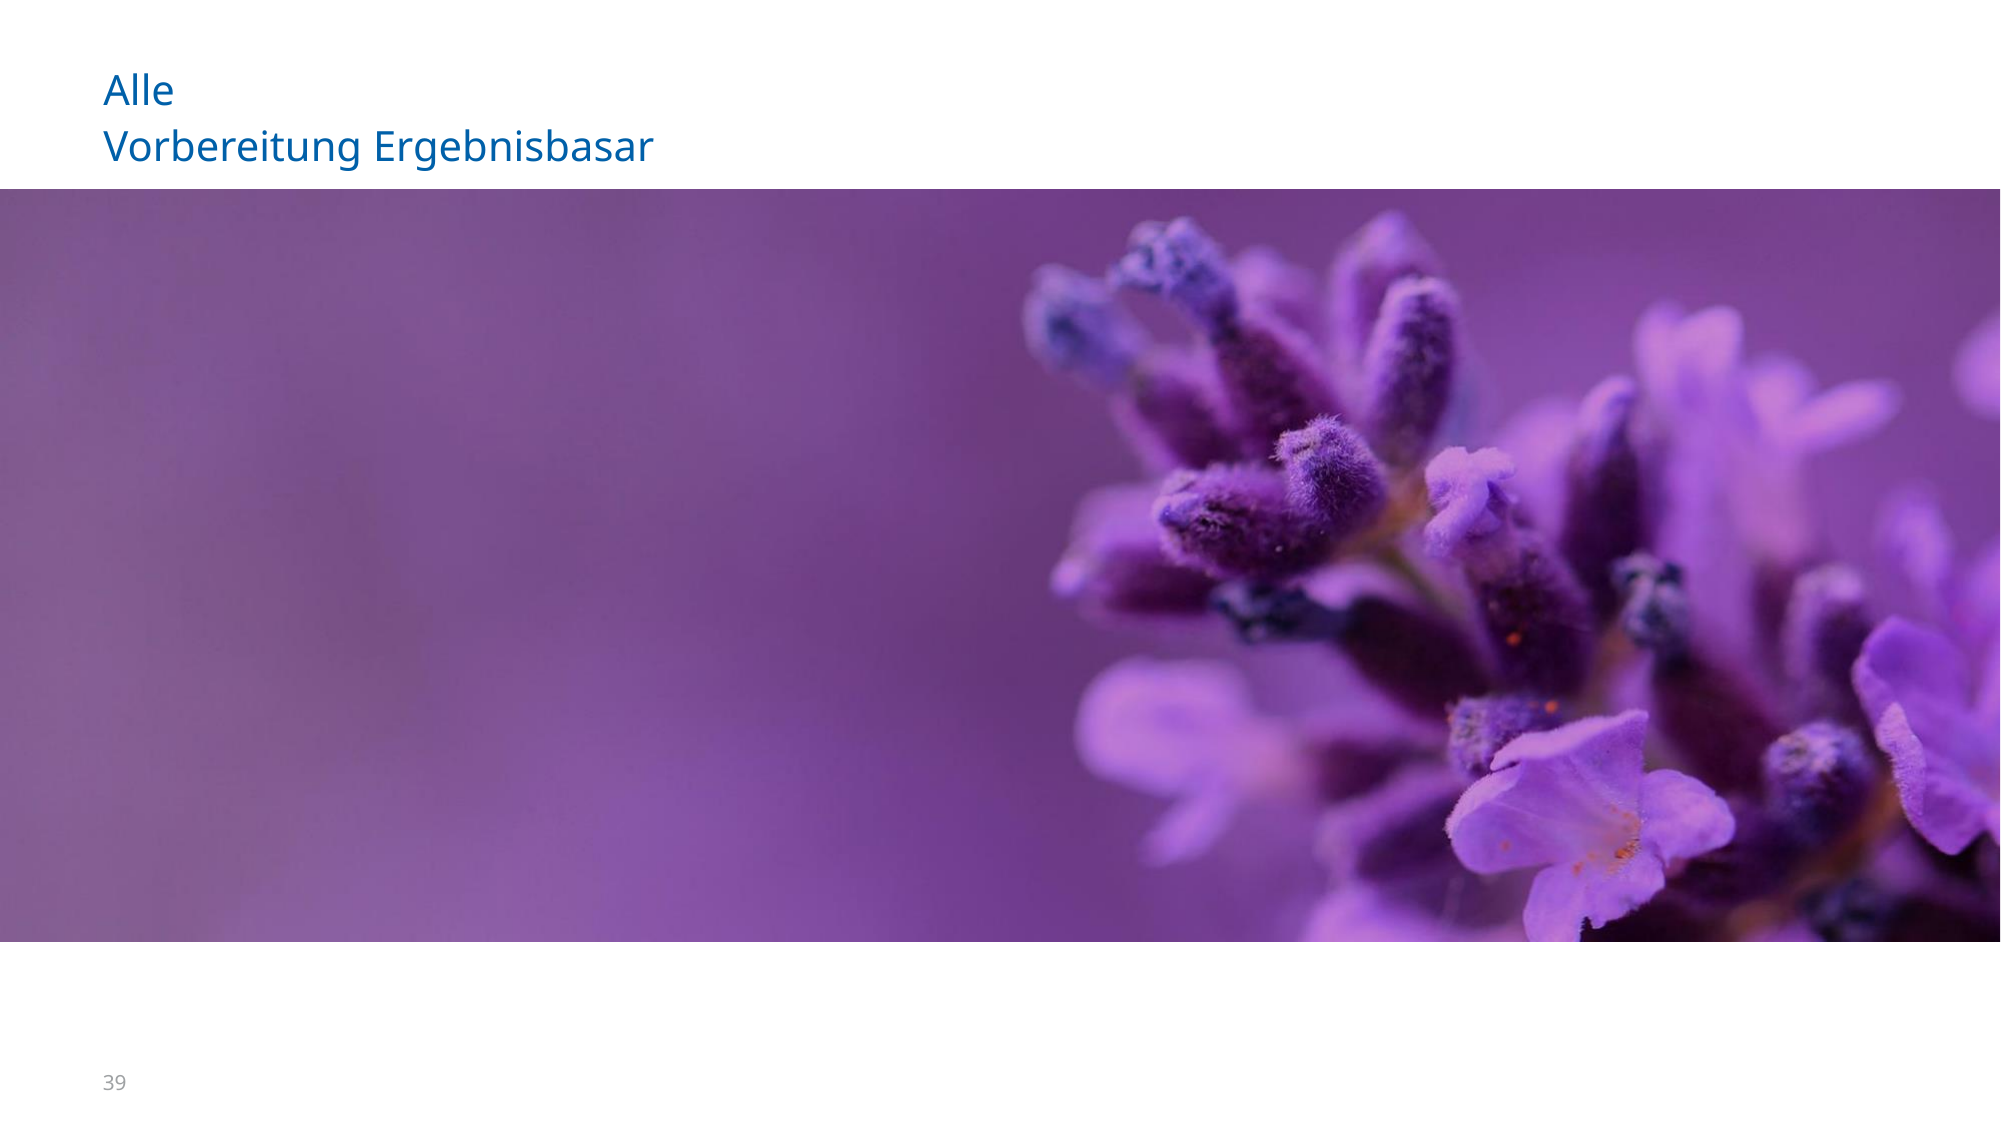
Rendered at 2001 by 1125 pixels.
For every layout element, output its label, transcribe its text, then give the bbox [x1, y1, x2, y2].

picture [0, 189, 2001, 942]
title Alle [103, 60, 1898, 116]
slide_number 39 [102, 1065, 182, 1089]
list Vorbereitung Ergebnisbasar [103, 116, 1898, 173]
